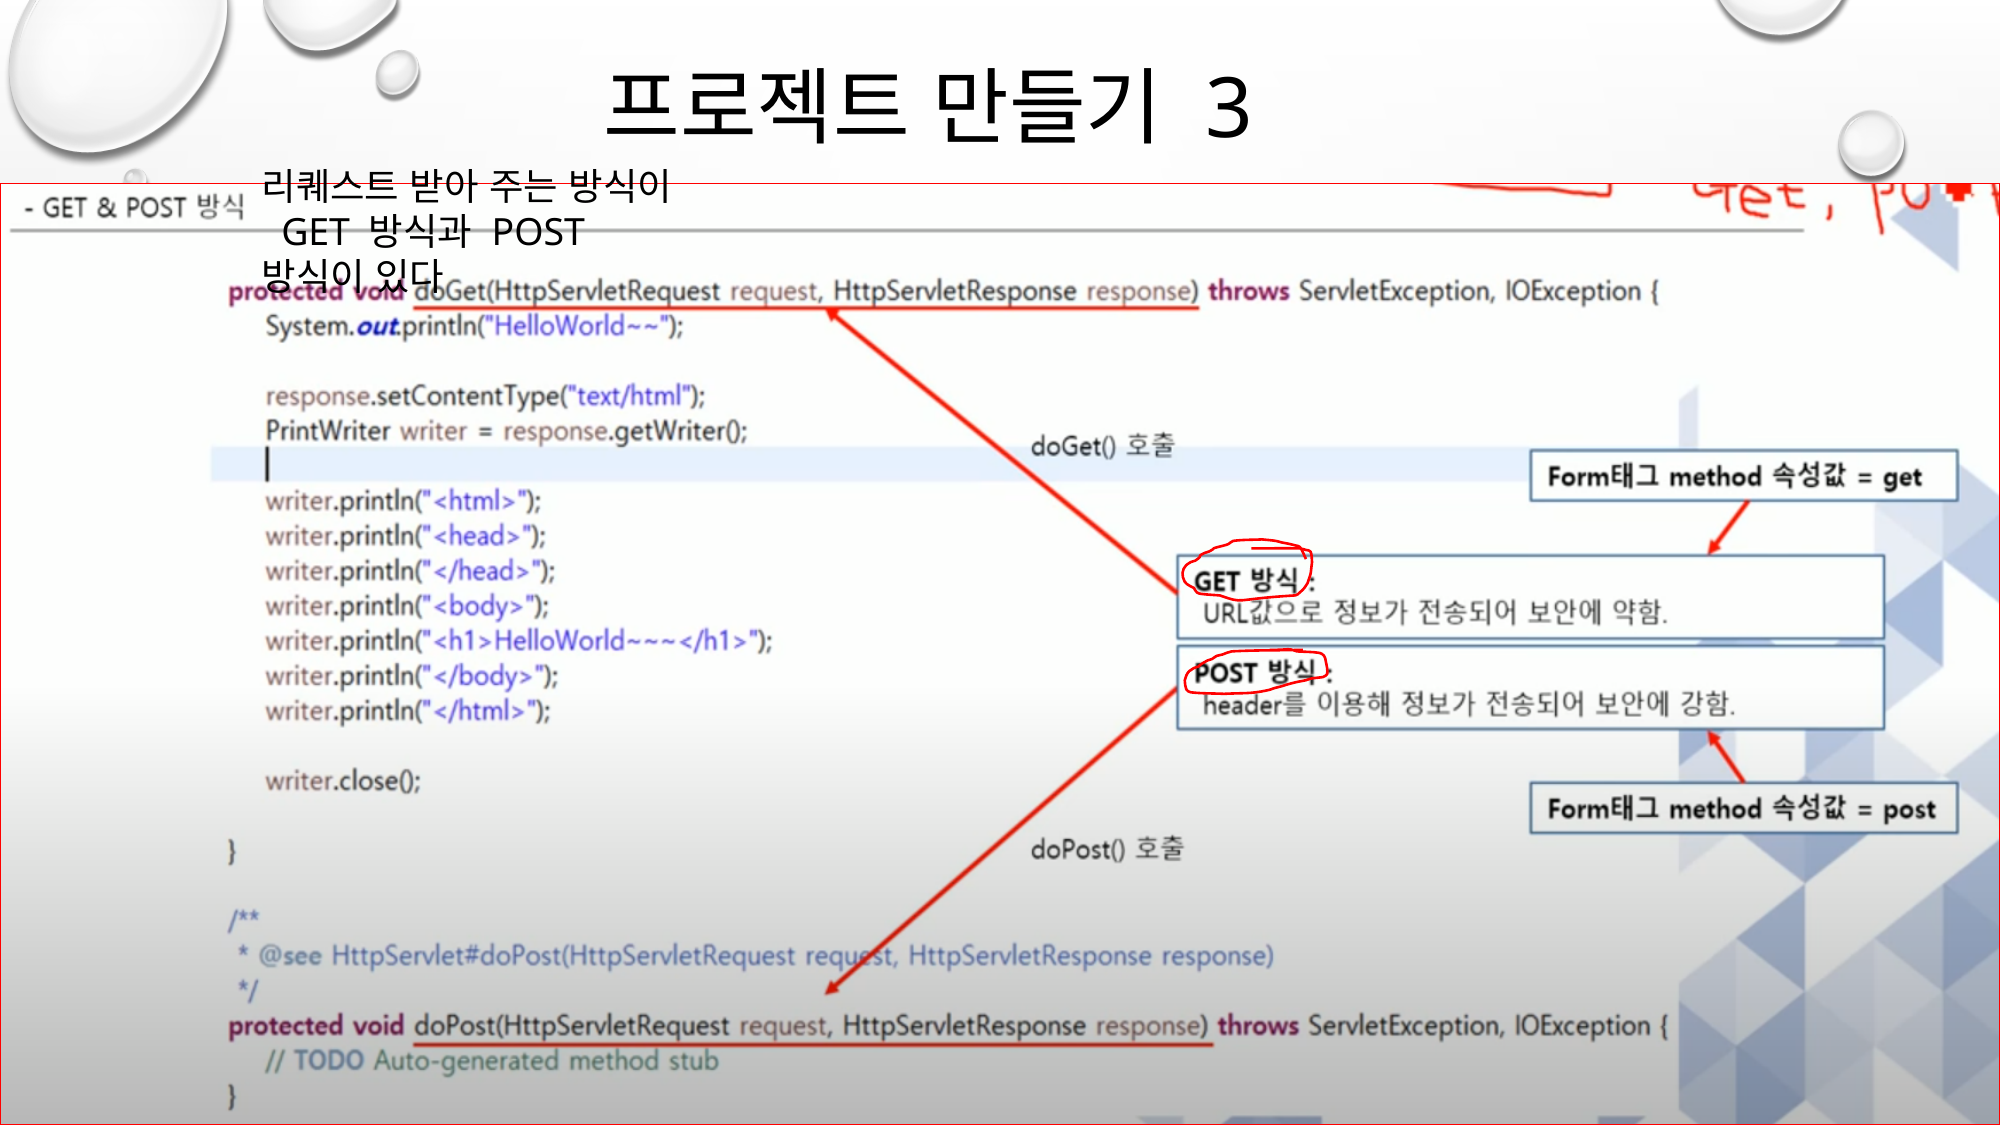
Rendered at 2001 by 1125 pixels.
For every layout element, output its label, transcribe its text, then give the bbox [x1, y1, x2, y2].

picture [0, 0, 2000, 1125]
title 프로젝트 만들기 3 [76, 37, 1802, 182]
text_box 리퀘스트 받아 주는 방식이 GET 방식과 POST 방식이 있다 [246, 156, 691, 182]
